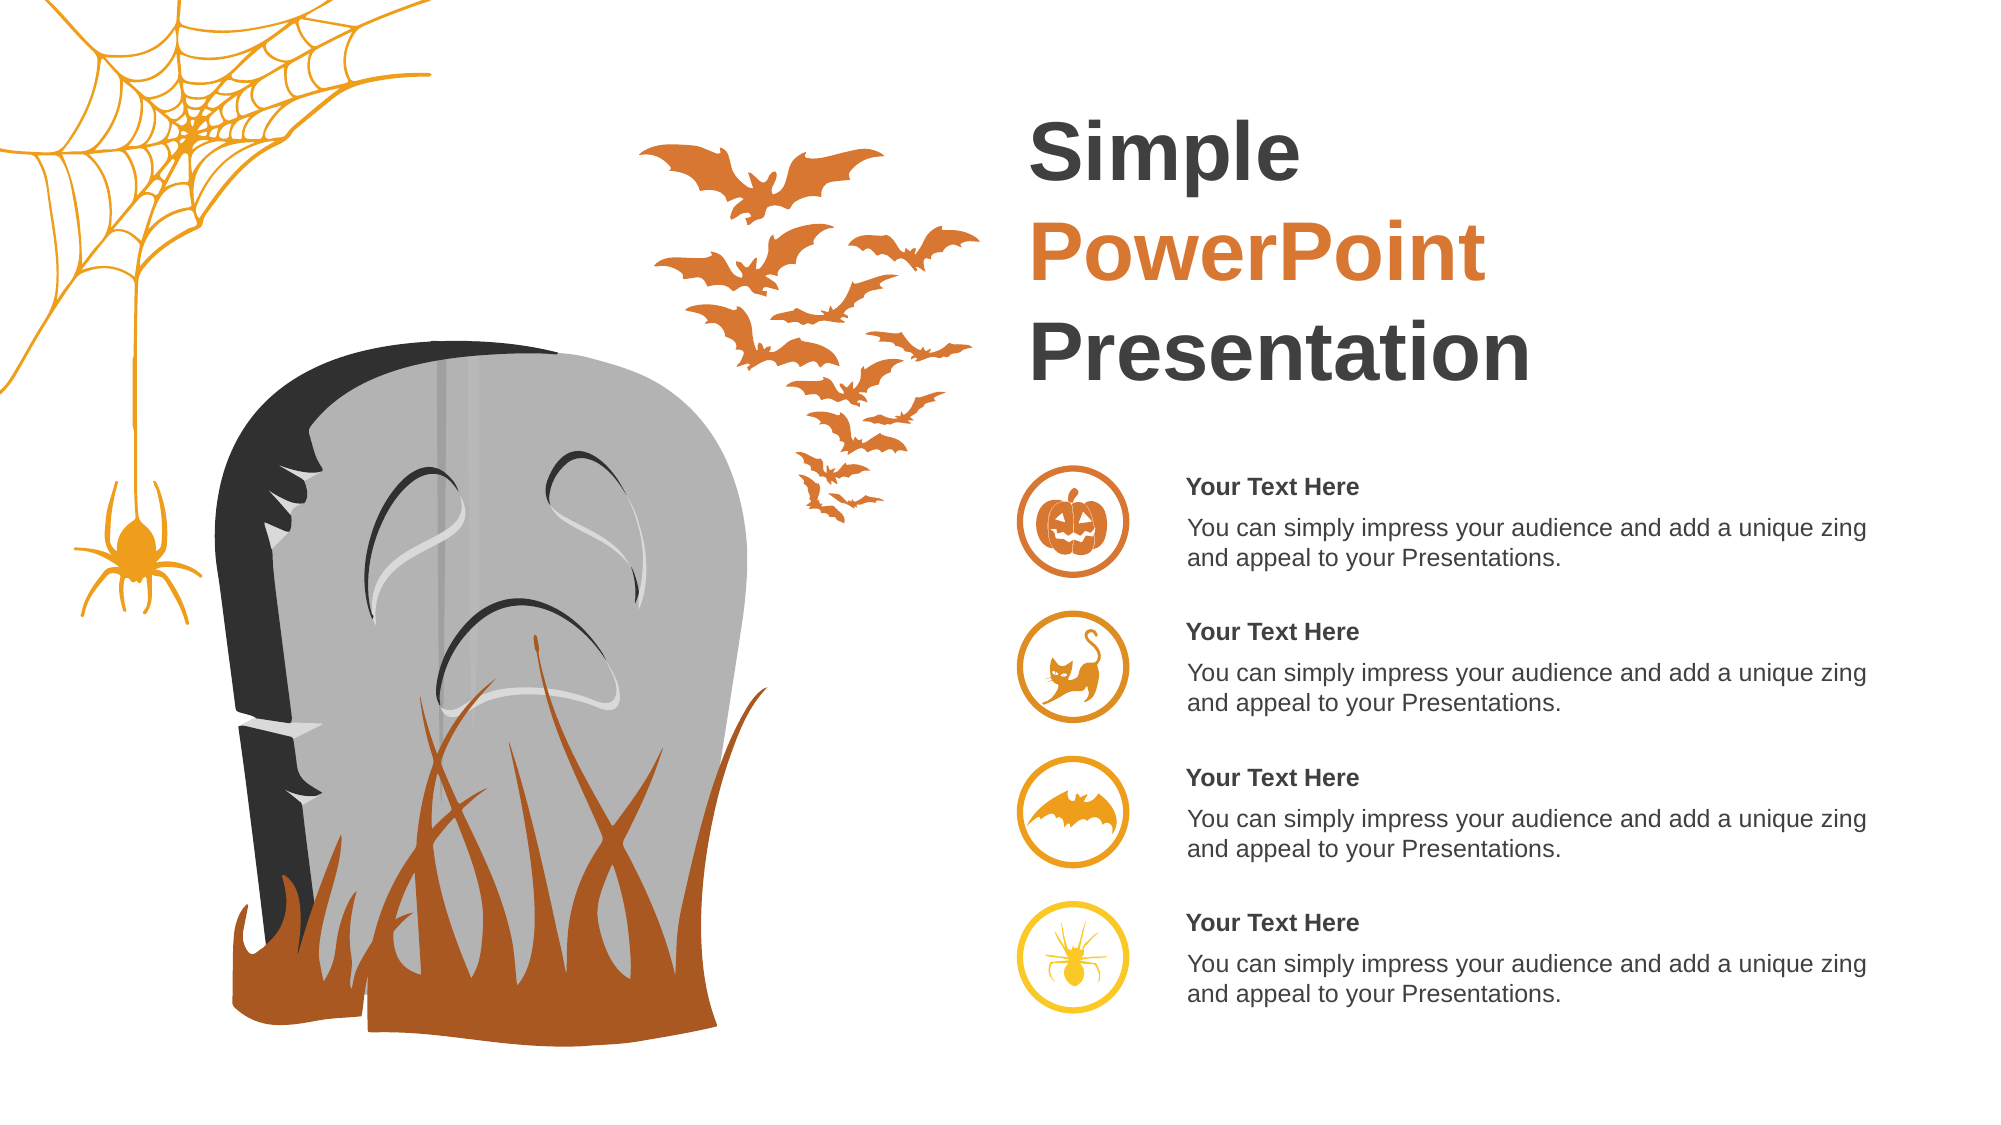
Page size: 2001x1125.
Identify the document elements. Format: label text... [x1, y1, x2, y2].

text_box [1018, 903, 1128, 1012]
text_box [1018, 467, 1128, 576]
text_box [1042, 629, 1101, 705]
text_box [638, 144, 980, 524]
text_box Simple PowerPoint Presentation [1013, 89, 1640, 405]
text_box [1170, 898, 1919, 1016]
text_box [1026, 790, 1117, 835]
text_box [1170, 463, 1919, 580]
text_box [214, 341, 768, 1047]
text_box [1170, 753, 1919, 871]
text_box [0, 0, 432, 625]
text_box [1036, 488, 1108, 556]
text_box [1170, 608, 1919, 726]
text_box [1018, 757, 1128, 867]
text_box [1018, 612, 1128, 722]
text_box [1045, 921, 1108, 987]
